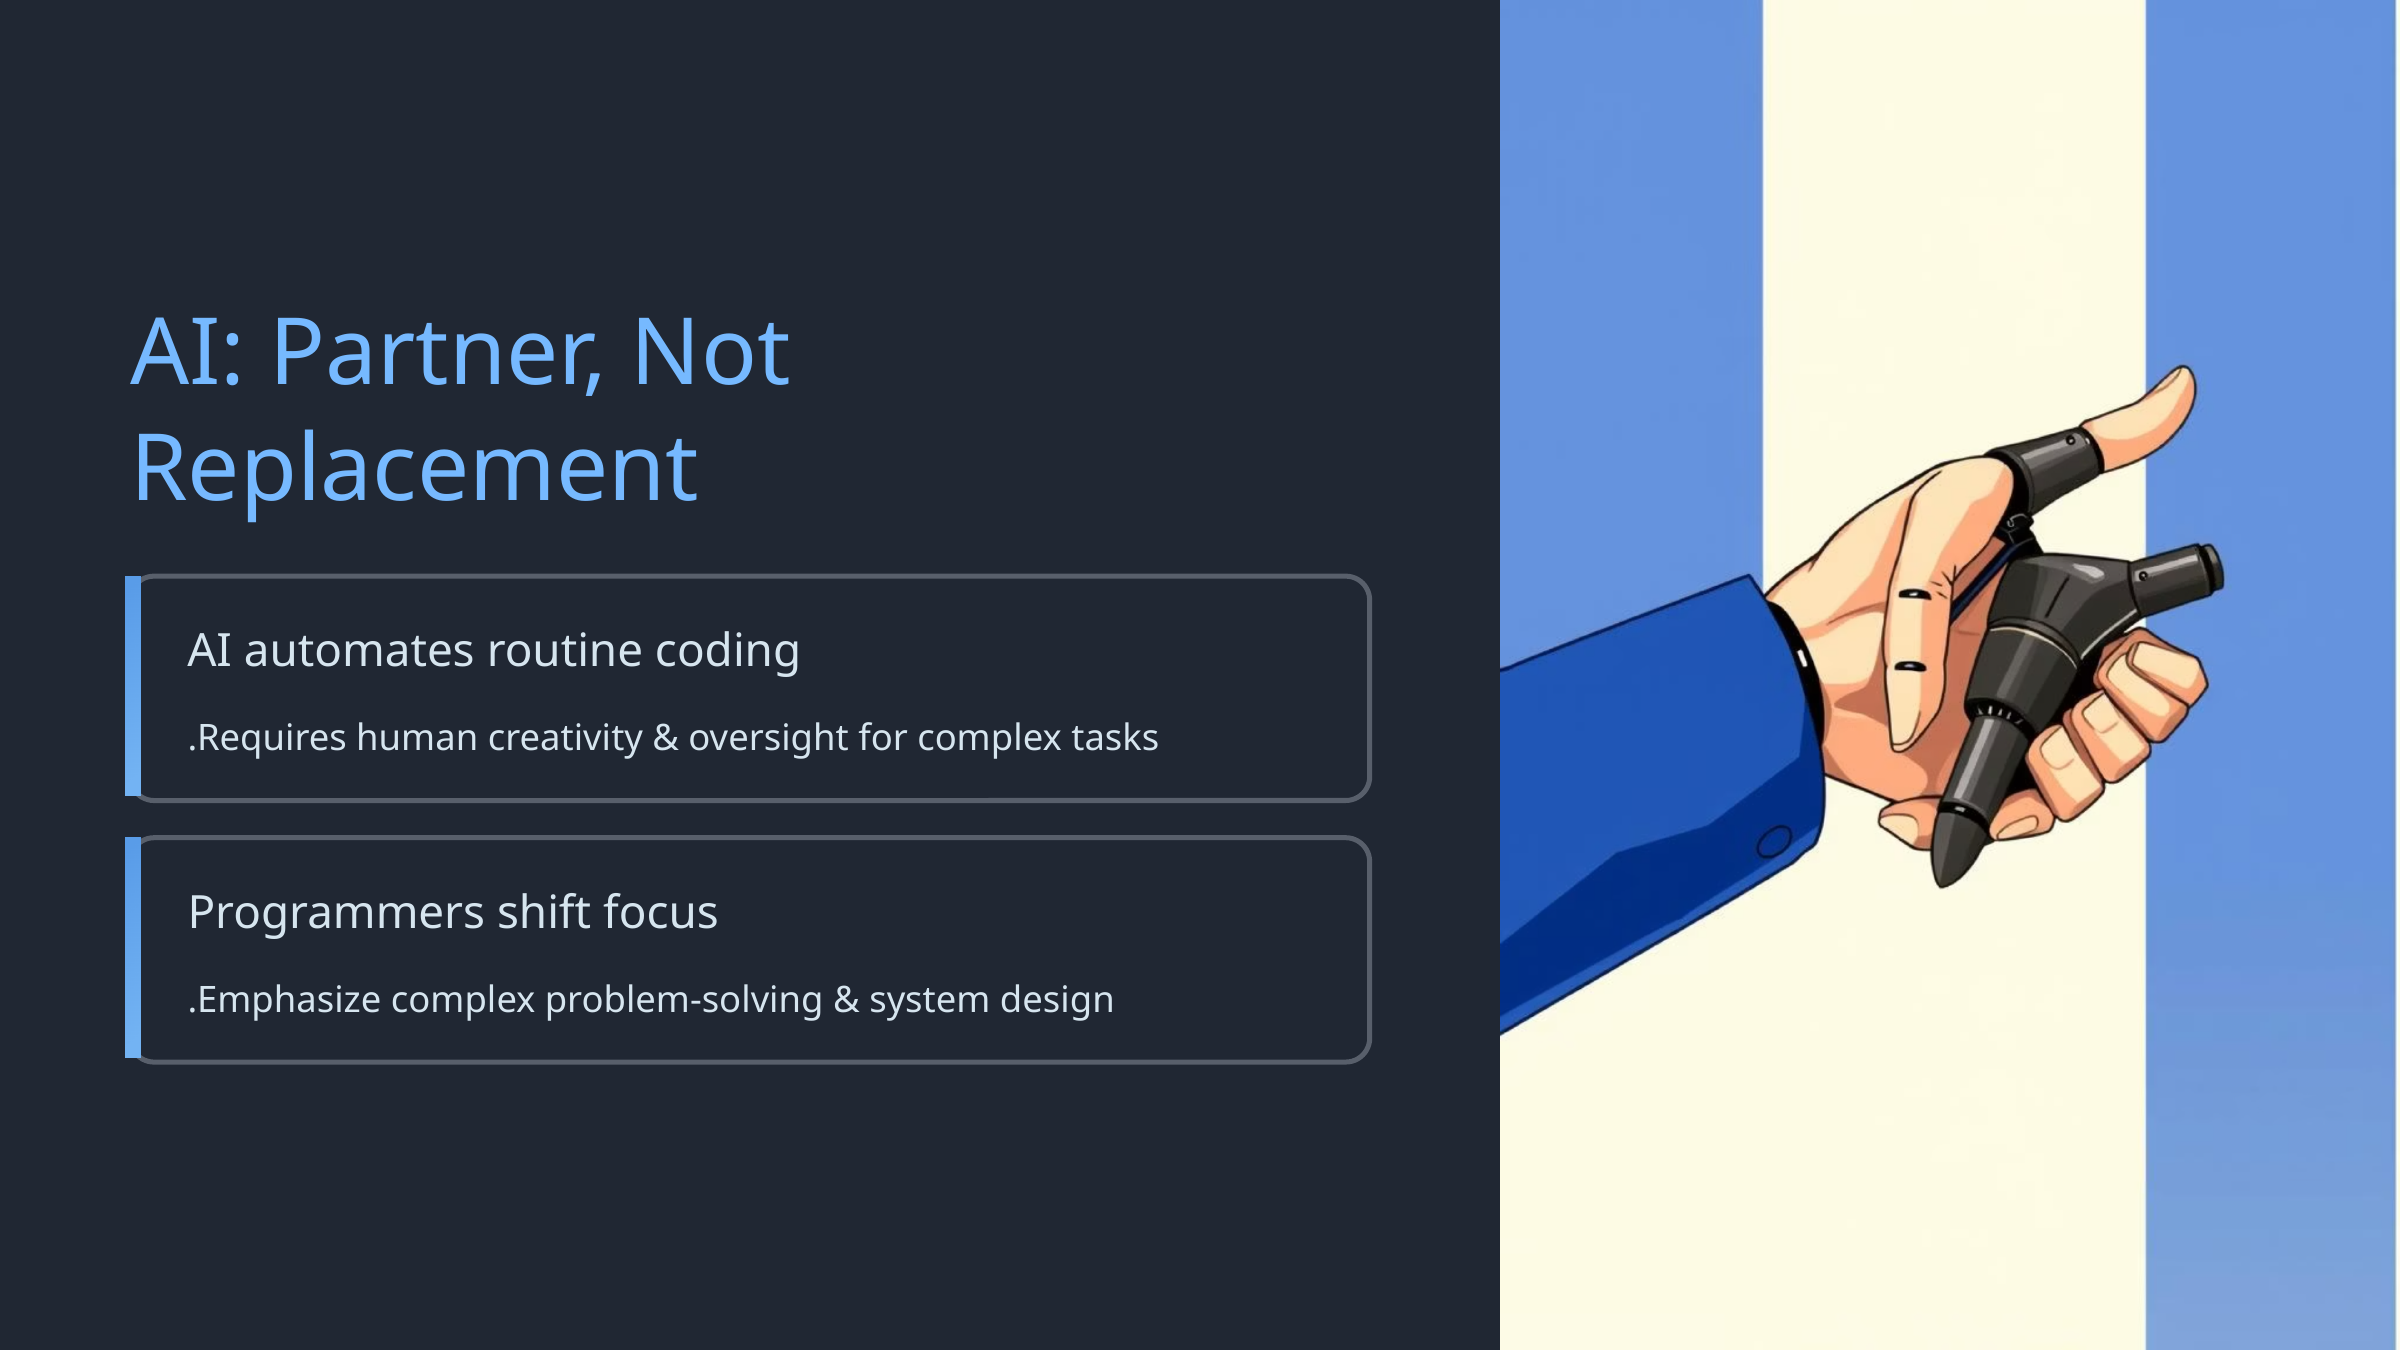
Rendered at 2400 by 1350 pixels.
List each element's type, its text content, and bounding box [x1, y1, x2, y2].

picture [125, 837, 146, 1063]
text_box Requires human creativity & oversight for complex tasks. [187, 698, 1328, 759]
text_box Emphasize complex problem-solving & system design. [187, 960, 1328, 1020]
text_box [146, 576, 1370, 801]
picture [125, 576, 146, 801]
picture [1499, 0, 2400, 1350]
text_box Programmers shift focus [187, 879, 732, 938]
text_box AI: Partner, Not Replacement [130, 287, 1370, 521]
text_box [146, 837, 1370, 1063]
text_box AI automates routine coding [187, 618, 811, 677]
